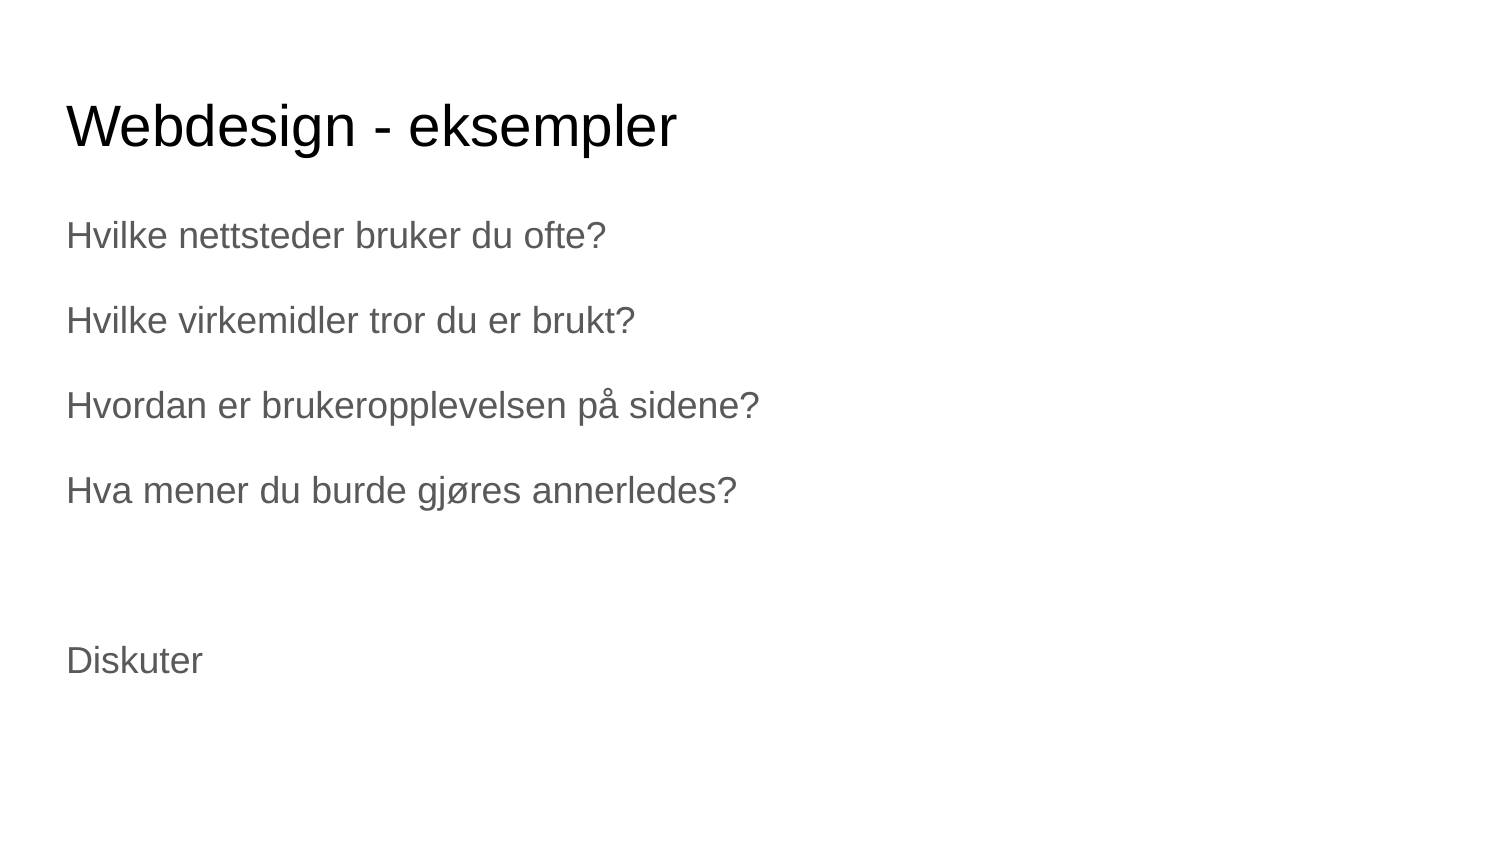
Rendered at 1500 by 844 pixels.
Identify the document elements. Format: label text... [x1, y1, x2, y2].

list Hvilke nettsteder bruker du ofte? Hvilke virkemidler tror du er brukt? Hvordan er brukeropplevelsen på sidene? Hva mener du burde gjøres annerledes? Diskuter [51, 189, 1449, 750]
title Webdesign - eksempler [51, 72, 1449, 167]
